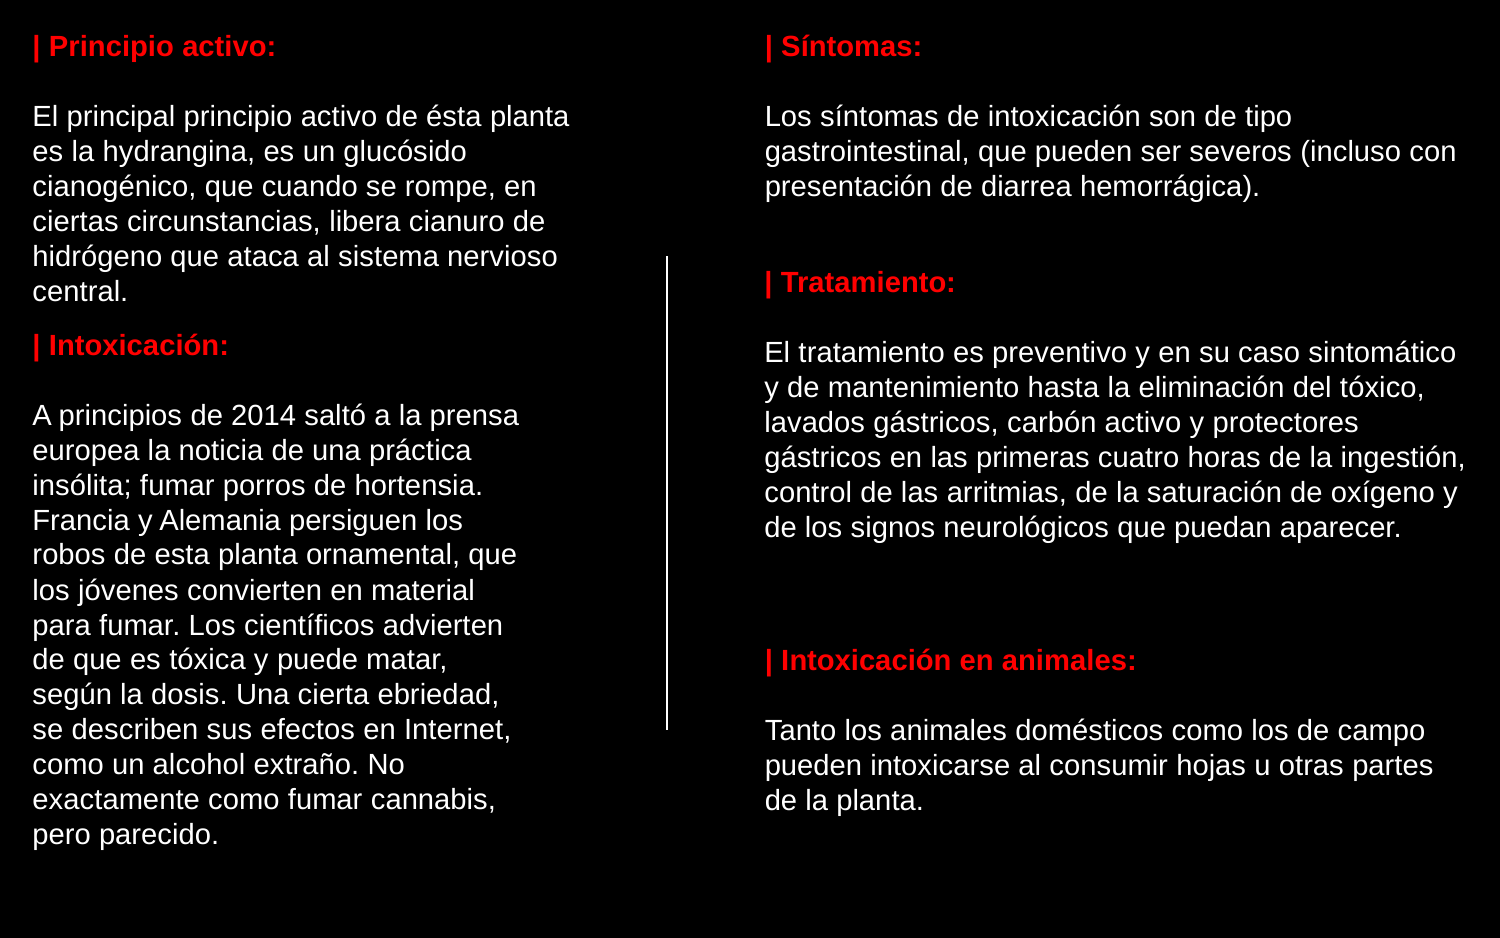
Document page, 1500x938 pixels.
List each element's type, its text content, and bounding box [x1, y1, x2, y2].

text_box | Principio activo: El principal principio activo de ésta planta es la hydrangina, es un glucósido cianogénico, que cuando se rompe, en ciertas circunstancias, libera cianuro de hidrógeno que ataca al sistema nervioso central. [17, 19, 609, 315]
text_box | Intoxicación: A principios de 2014 saltó a la prensa europea la noticia de una práctica insólita; fumar porros de hortensia. Francia y Alemania persiguen los robos de esta planta ornamental, que los jóvenes convierten en material para fumar. Los científicos advierten de que es tóxica y puede matar, según la dosis. Una cierta ebriedad, se describen sus efectos en Internet, como un alcohol extraño. No exactamente como fumar cannabis, pero parecido. [17, 318, 550, 858]
text_box | Tratamiento: El tratamiento es preventivo y en su caso sintomático y de mantenimiento hasta la eliminación del tóxico, lavados gástricos, carbón activo y protectores gástricos en las primeras cuatro horas de la ingestión, control de las arritmias, de la saturación de oxígeno y de los signos neurológicos que puedan aparecer. [749, 256, 1482, 551]
text_box | Intoxicación en animales: Tanto los animales domésticos como los de campo pueden intoxicarse al consumir hojas u otras partes de la planta. [749, 634, 1482, 824]
text_box | Síntomas: Los síntomas de intoxicación son de tipo gastrointestinal, que pueden ser severos (incluso con presentación de diarrea hemorrágica). [750, 19, 1483, 210]
